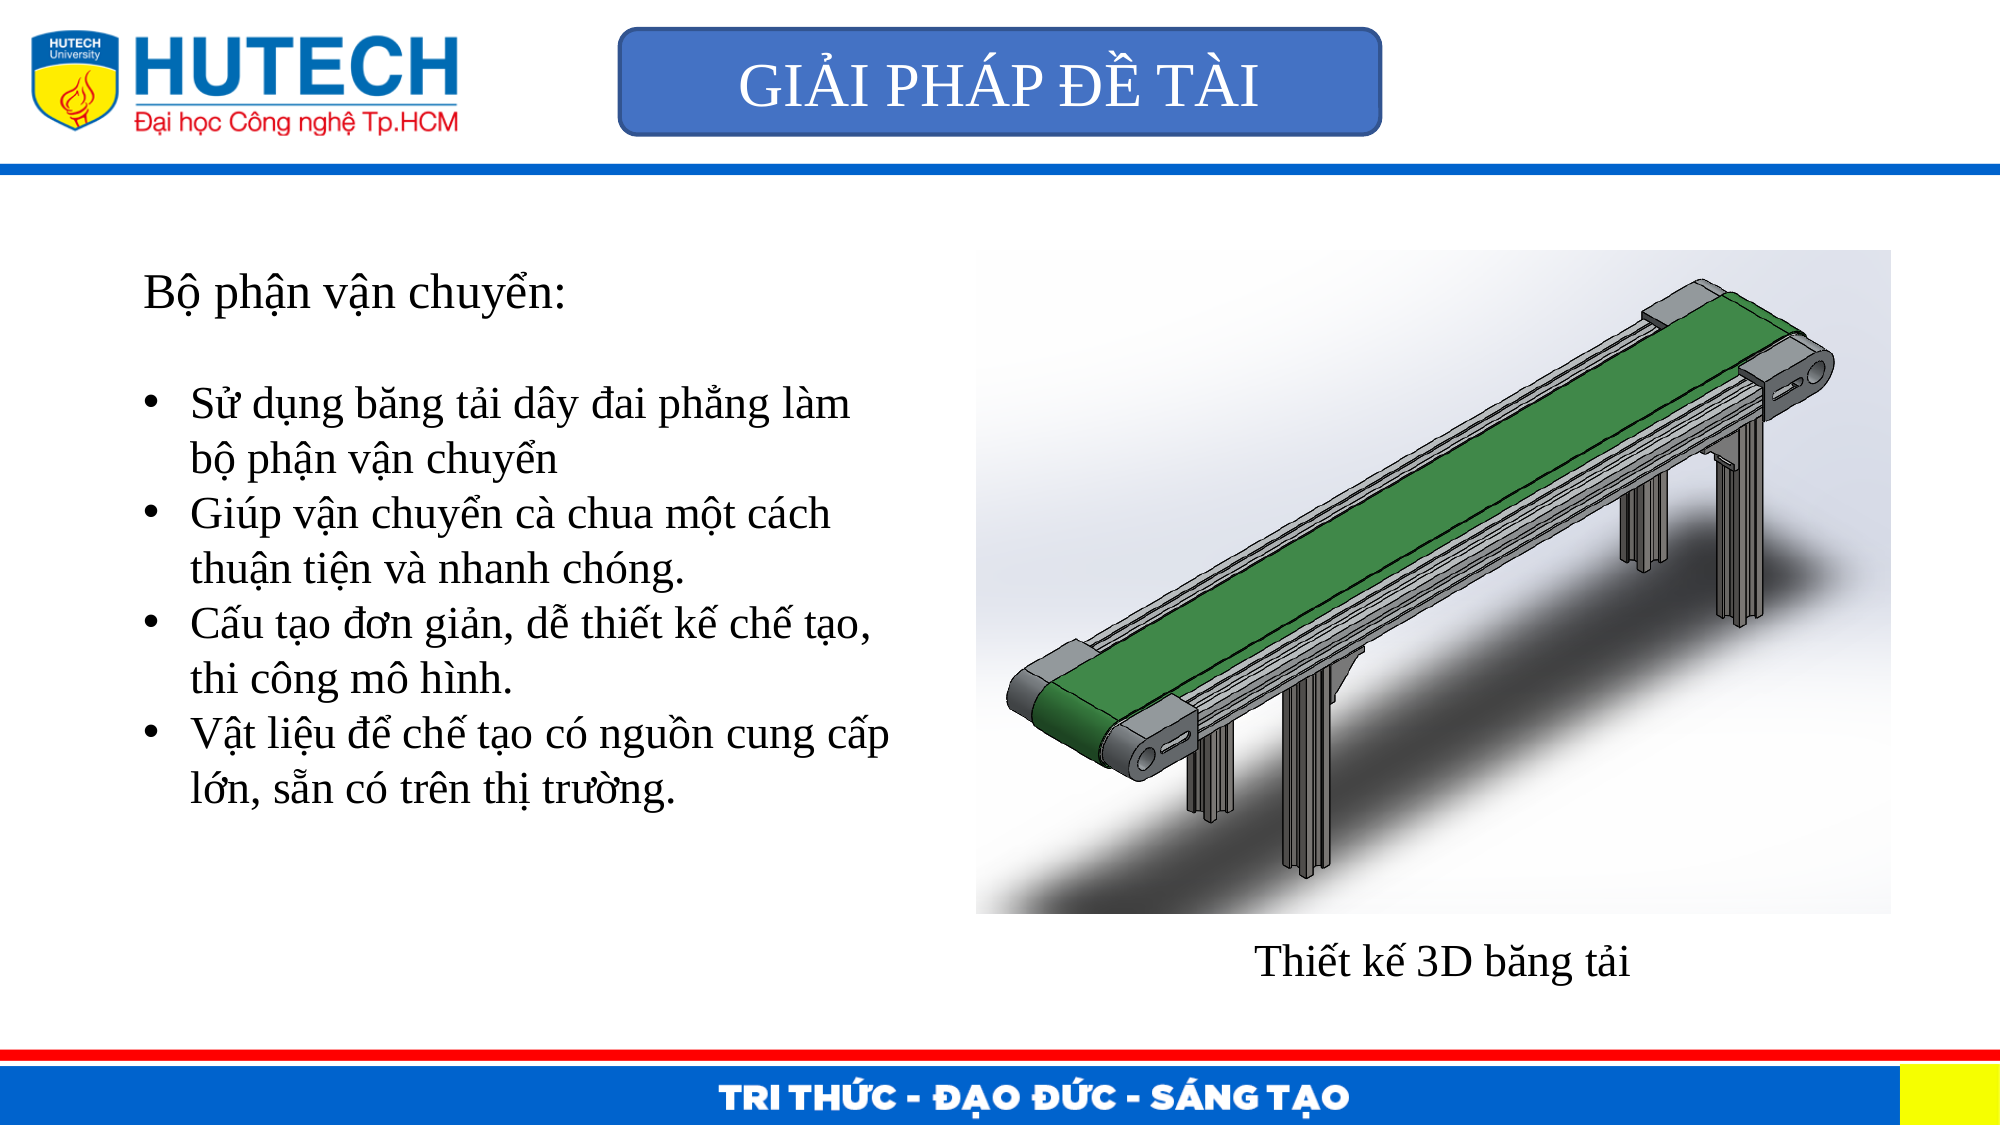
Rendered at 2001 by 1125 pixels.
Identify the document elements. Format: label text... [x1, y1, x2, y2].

text_box GIẢI PHÁP ĐỀ TÀI [617, 26, 1383, 137]
text_box Thiết kế 3D băng tải [1144, 922, 1722, 1000]
picture [0, 0, 2000, 1125]
text_box Bộ phận vận chuyển: Sử dụng băng tải dây đai phẳng làm bộ phận vận chuyển Giúp vận chuyển cà chua một cách thuận tiện và nhanh chóng. Cấu tạo đơn giản, dễ thiết kế chế tạo, thi công mô hình. Vật liệu để chế tạo có nguồn cung cấp lớn, sẵn có trên thị trường. [109, 250, 917, 962]
